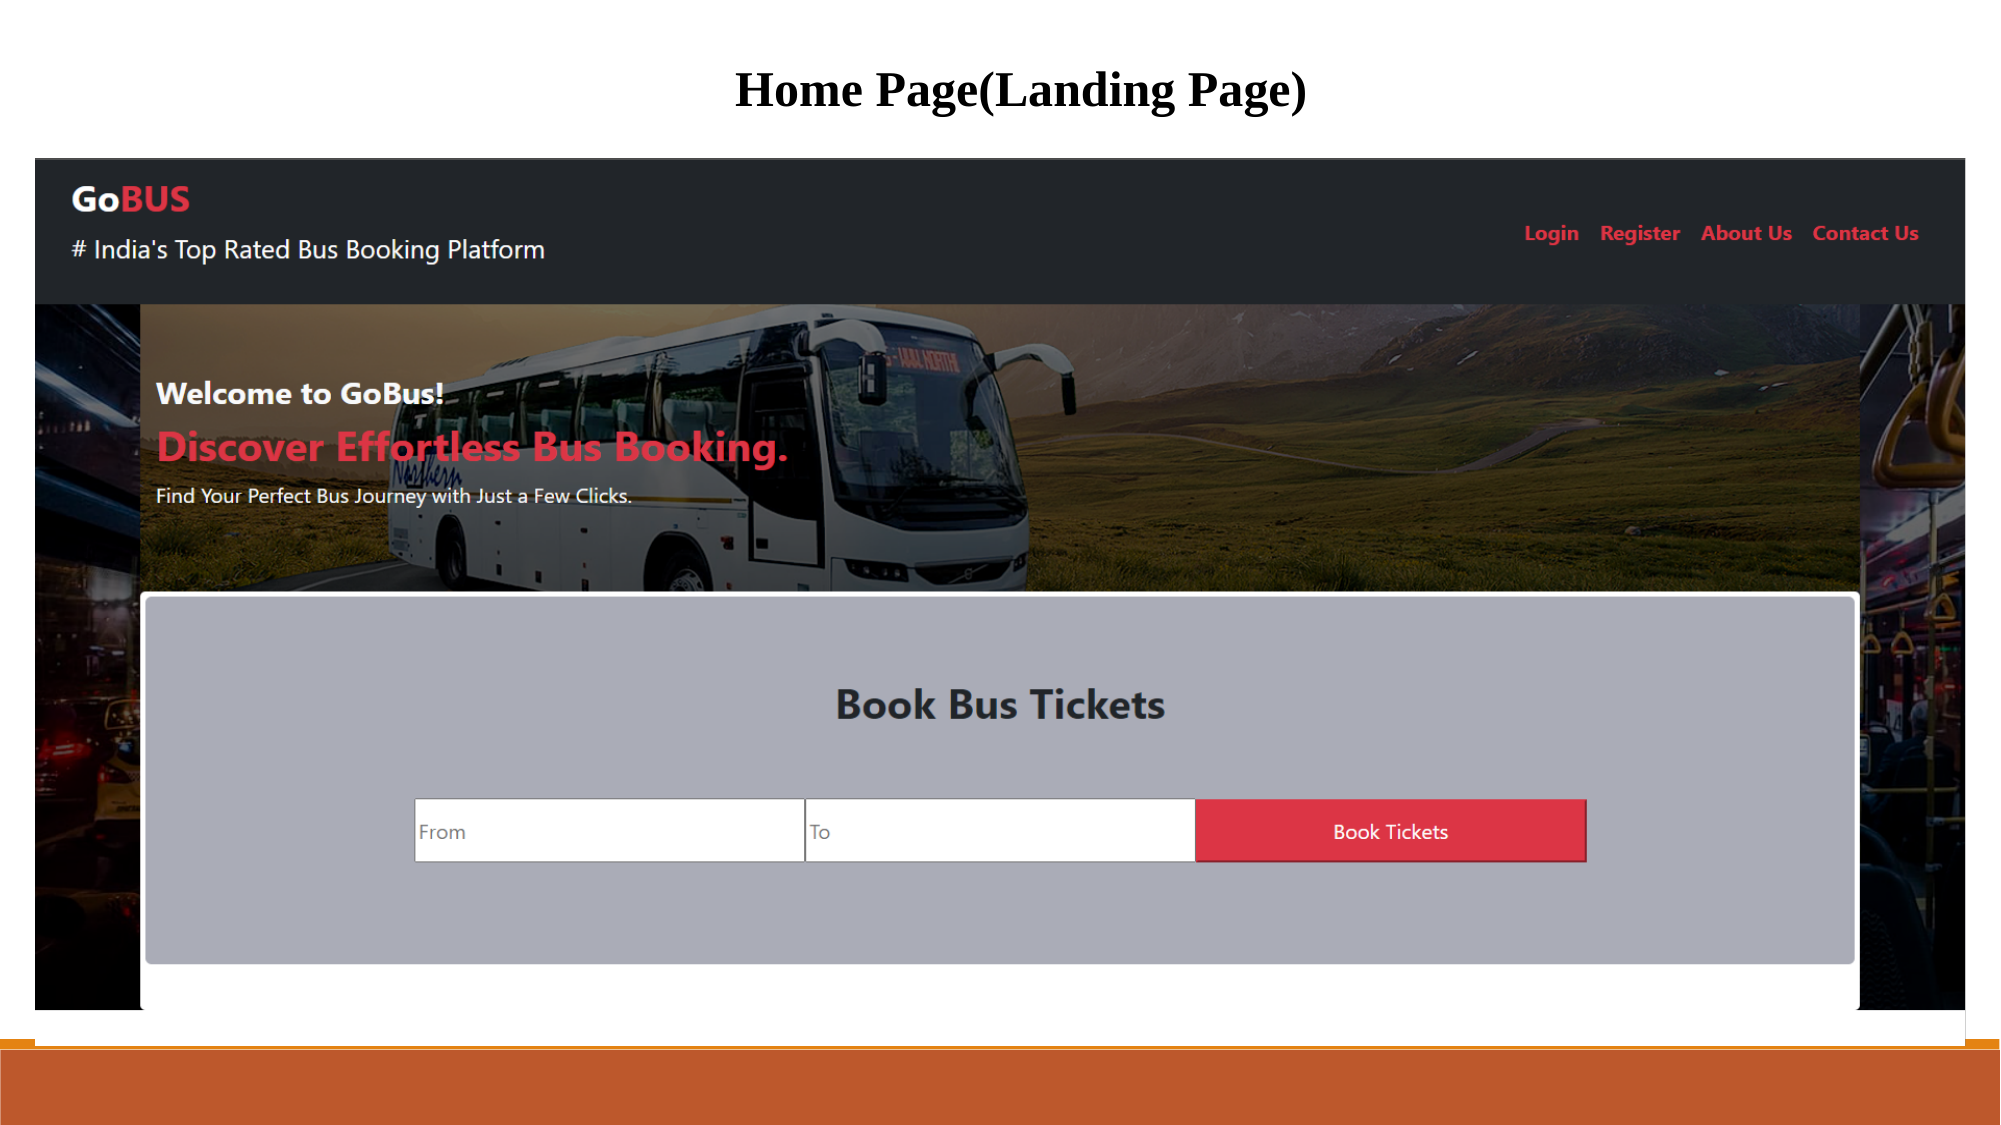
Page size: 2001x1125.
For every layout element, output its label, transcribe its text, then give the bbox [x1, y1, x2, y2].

text_box Home Page(Landing Page) [321, 49, 1722, 125]
picture [33, 158, 1967, 1047]
